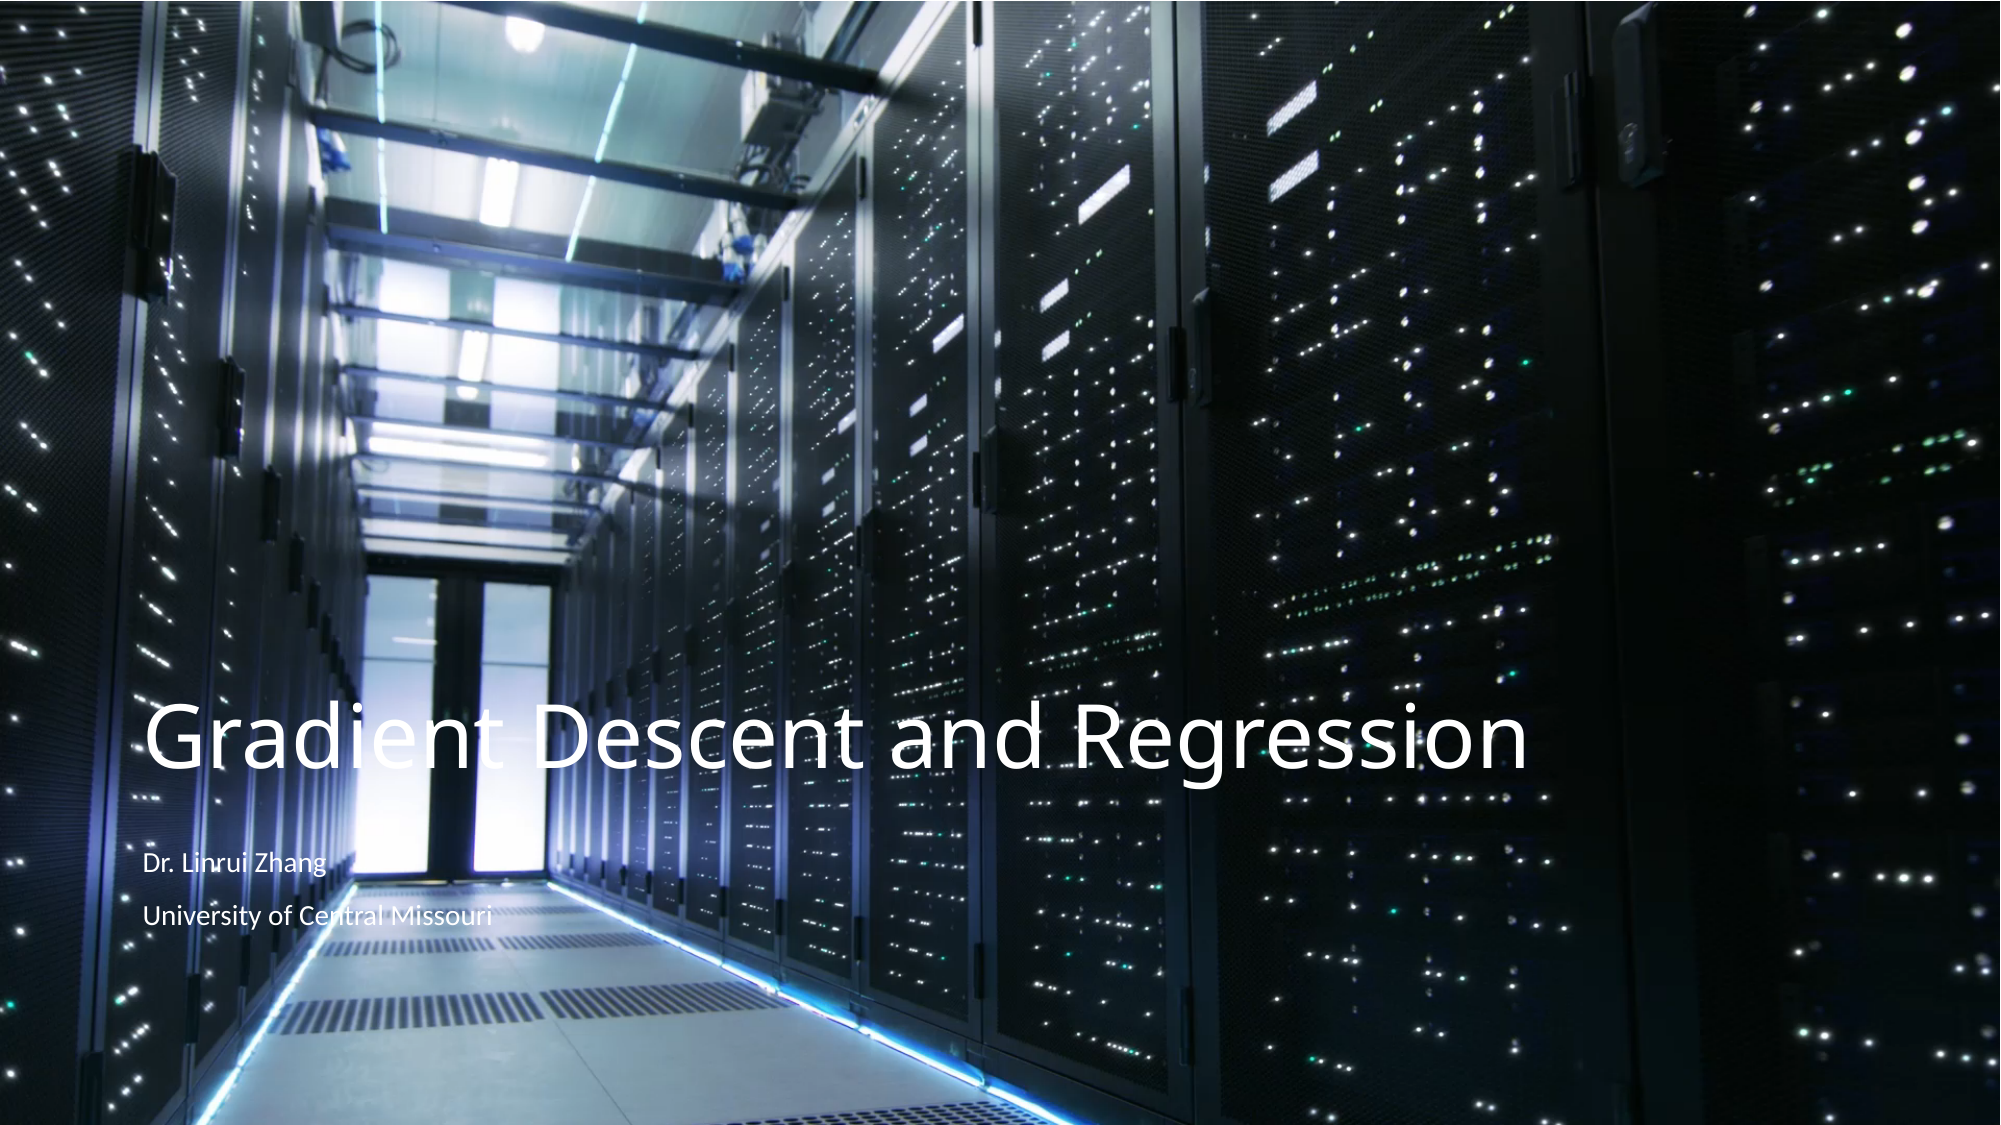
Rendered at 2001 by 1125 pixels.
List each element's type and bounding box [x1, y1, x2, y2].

text_box [0, 0, 2000, 1125]
